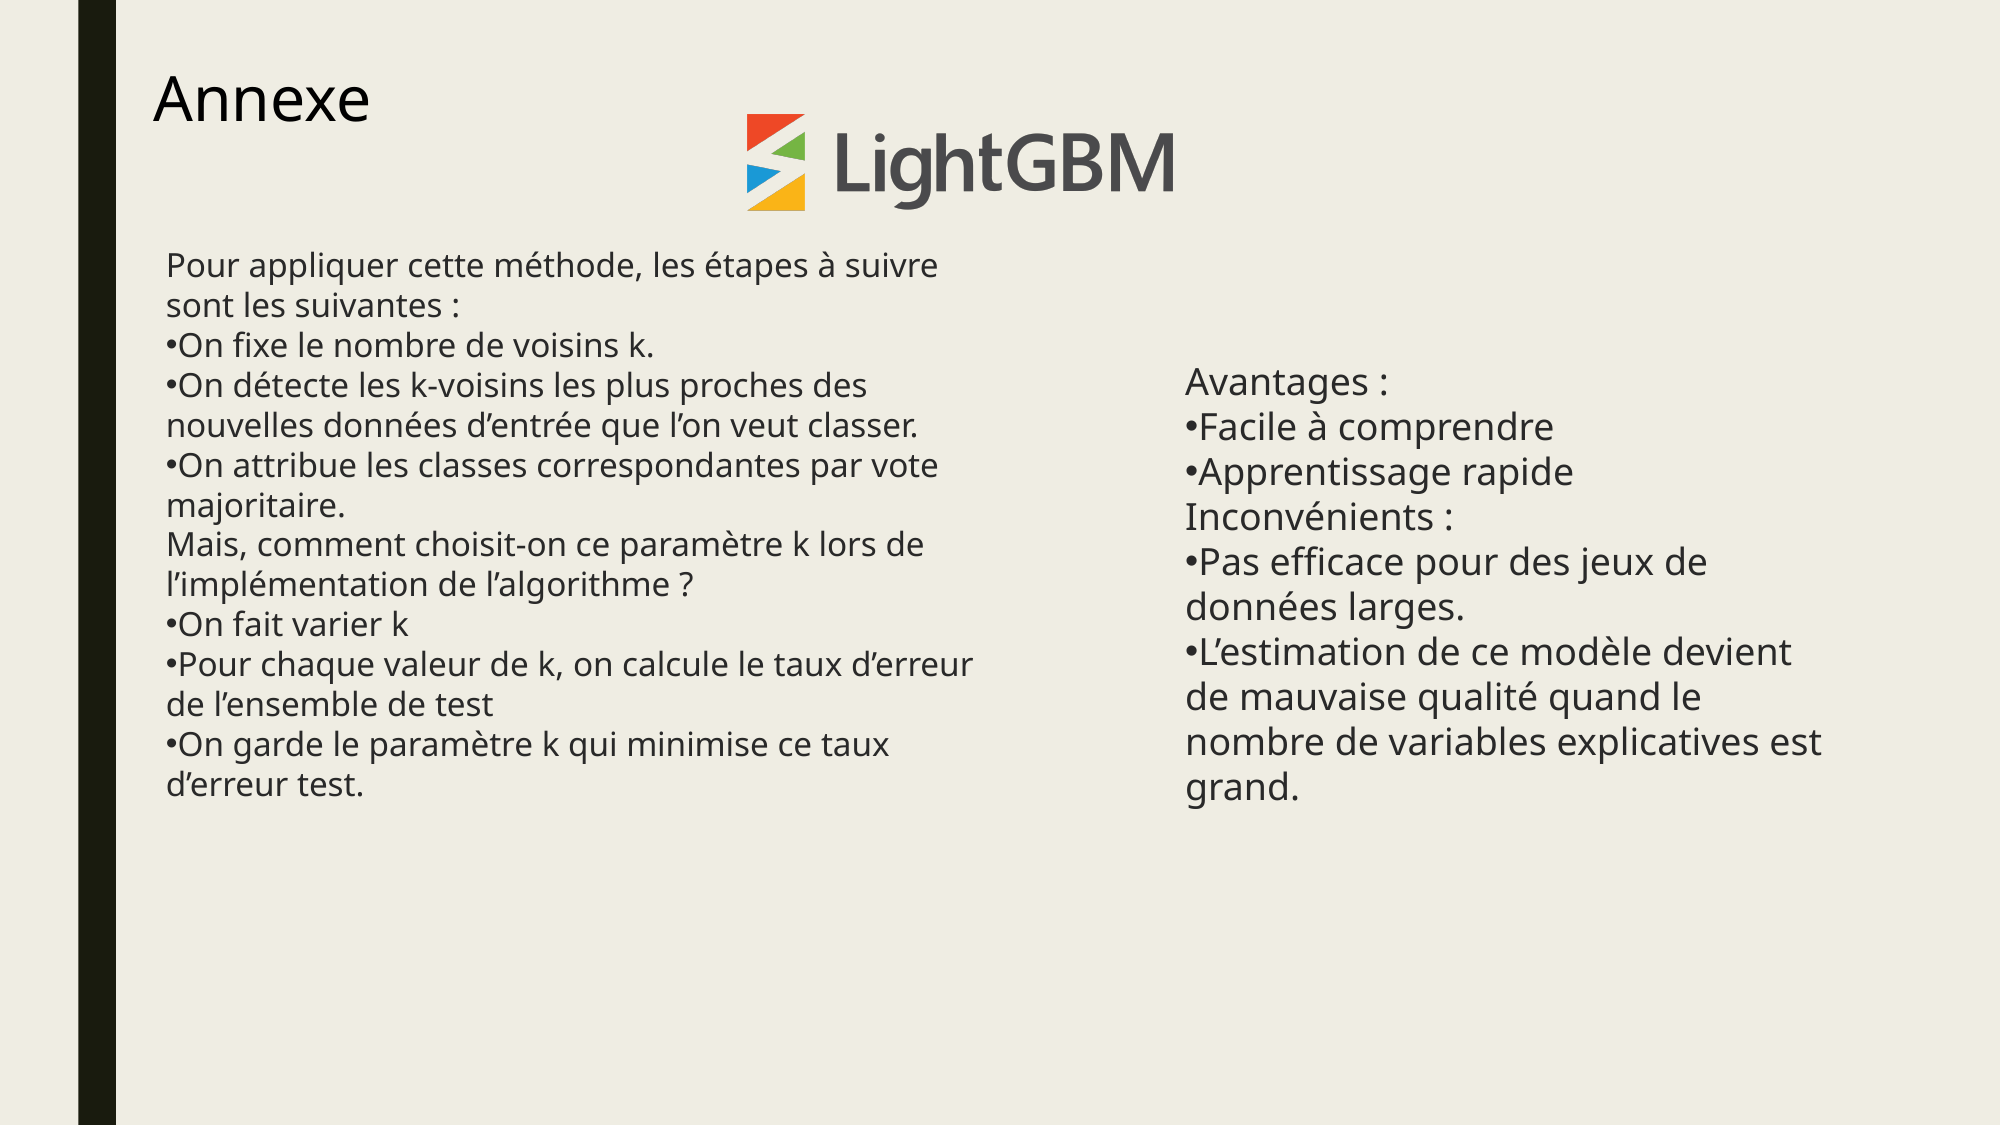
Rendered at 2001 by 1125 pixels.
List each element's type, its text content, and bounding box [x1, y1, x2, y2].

picture [747, 114, 1173, 211]
text_box Pour appliquer cette méthode, les étapes à suivre sont les suivantes : On fixe le nombre de voisins k. On détecte les k-voisins les plus proches des nouvelles données d’entrée que l’on veut classer. On attribue les classes correspondantes par vote majoritaire. Mais, comment choisit-on ce paramètre k lors de l’implémentation de l’algorithme ? On fait varier k Pour chaque valeur de k, on calcule le taux d’erreur de l’ensemble de test On garde le paramètre k qui minimise ce taux d’erreur test. [151, 236, 995, 811]
text_box Annexe [138, 52, 403, 142]
text_box Avantages : Facile à comprendre Apprentissage rapide Inconvénients : Pas efficace pour des jeux de données larges. L’estimation de ce modèle devient de mauvaise qualité quand le nombre de variables explicatives est grand. [1170, 350, 1849, 816]
